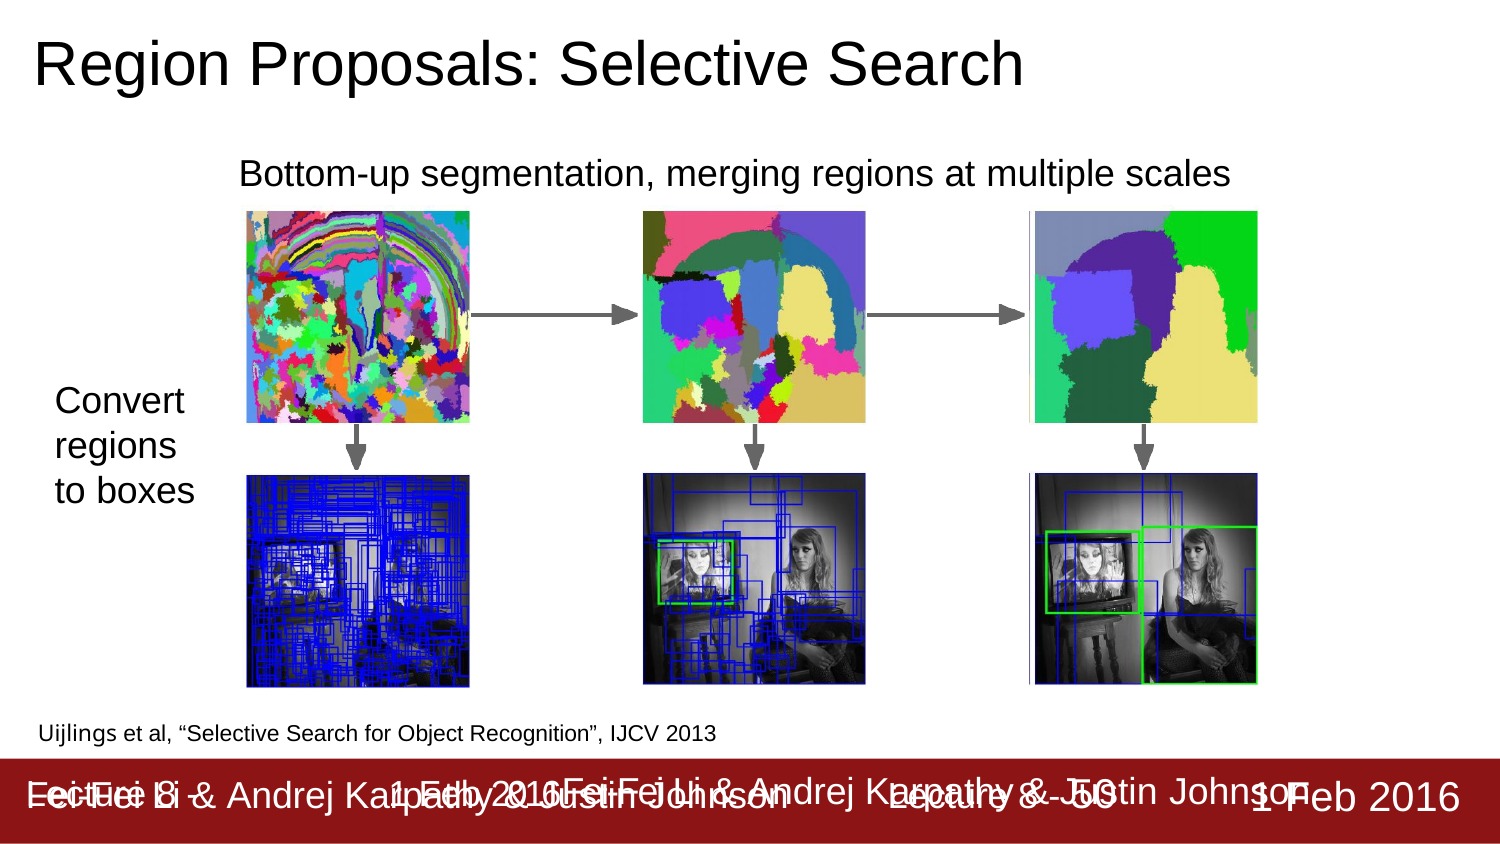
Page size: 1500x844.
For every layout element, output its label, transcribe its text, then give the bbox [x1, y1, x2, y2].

text_box Uijlings et al, “Selective Search for Object Recognition”, IJCV 2013 [35, 716, 726, 747]
text_box Lecture 8 - 1 Feb 2016Fei-Fei Li & Andrej Karpathy & Justin Johnson [794, 773, 885, 817]
title Region Proposals: Selective Search [31, 20, 1030, 164]
text_box Bottom-up segmentation, merging regions at multiple scales [236, 146, 1237, 194]
text_box Lecture 8 - 1 Feb 2016Fei-Fei Li & Andrej Karpathy & Justin Johnson [1149, 773, 1248, 817]
footer 1 Feb 2016 [1248, 771, 1463, 844]
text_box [241, 205, 1259, 689]
slide_number Lecture 8 - 46 [885, 771, 1149, 844]
slide_number Fei-Fei Li & Andrej Karpathy & Justin Johnson [23, 772, 794, 844]
text_box Convert regions to boxes [52, 374, 199, 512]
